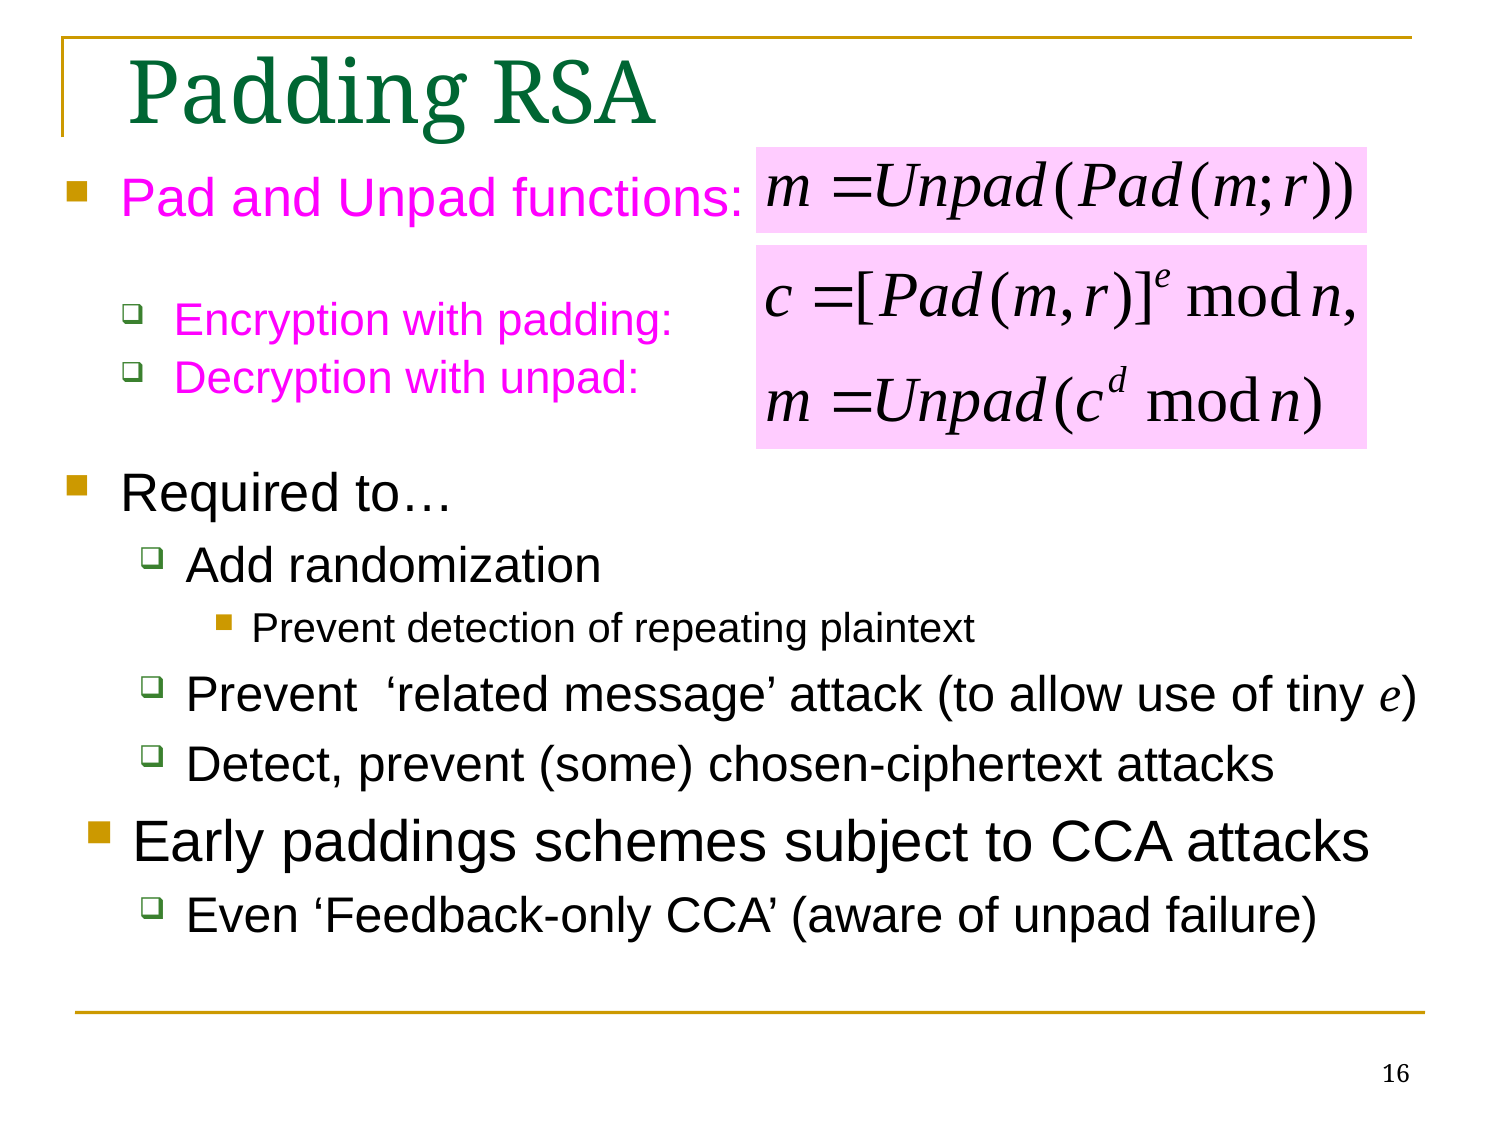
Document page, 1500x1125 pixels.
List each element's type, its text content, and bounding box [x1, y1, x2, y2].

title Padding RSA [112, 28, 1388, 162]
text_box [755, 245, 1368, 450]
list Pad and Unpad functions: Encryption with padding: Decryption with unpad: Required to… Add randomization Prevent detection of repeating plaintext Prevent ‘related message’ attack (to allow use of tiny e) Detect, prevent (some) chosen-ciphertext attacks Early paddings schemes subject to CCA attacks Even ‘Feedback-only CCA’ (aware of unpad failure) [48, 162, 1452, 838]
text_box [755, 147, 1368, 234]
slide_number 16 [1074, 1024, 1425, 1100]
